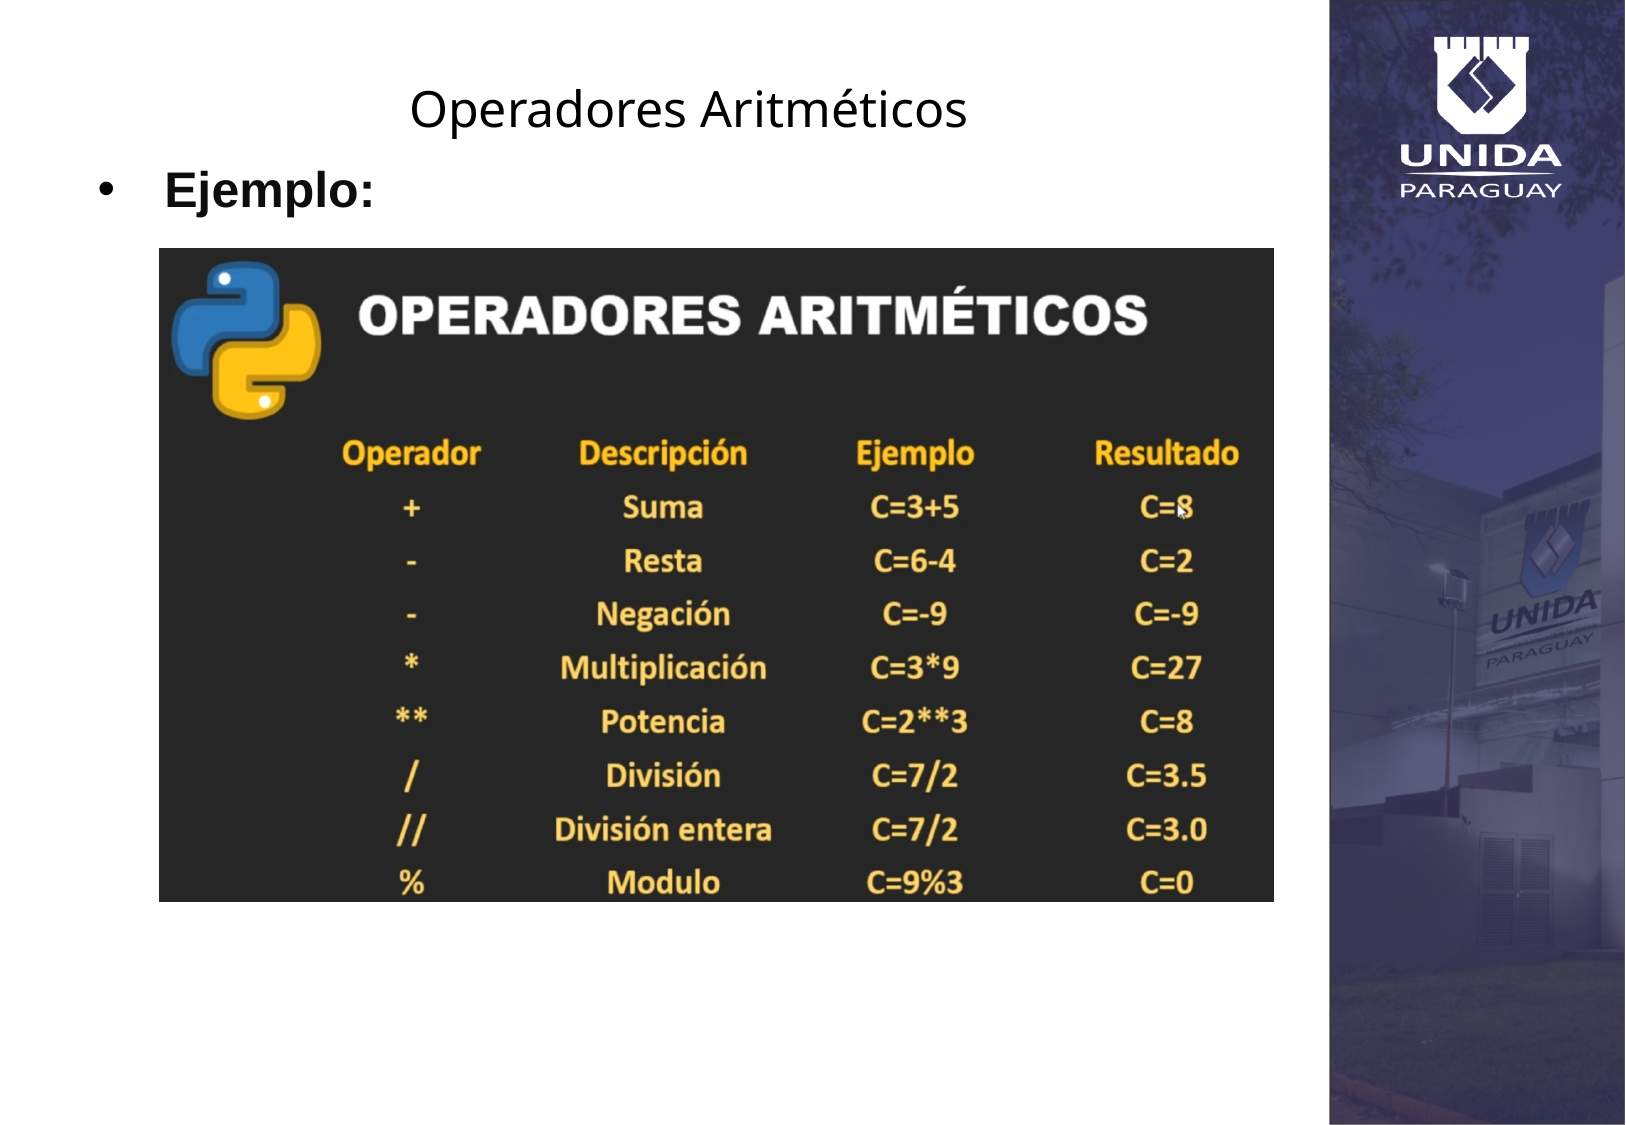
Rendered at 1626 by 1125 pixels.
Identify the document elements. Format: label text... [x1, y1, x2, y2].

picture [159, 248, 1274, 903]
subtitle Ejemplo: [74, 157, 1304, 1060]
picture [1328, 0, 1625, 1125]
title Operadores Aritméticos [74, 64, 1304, 146]
